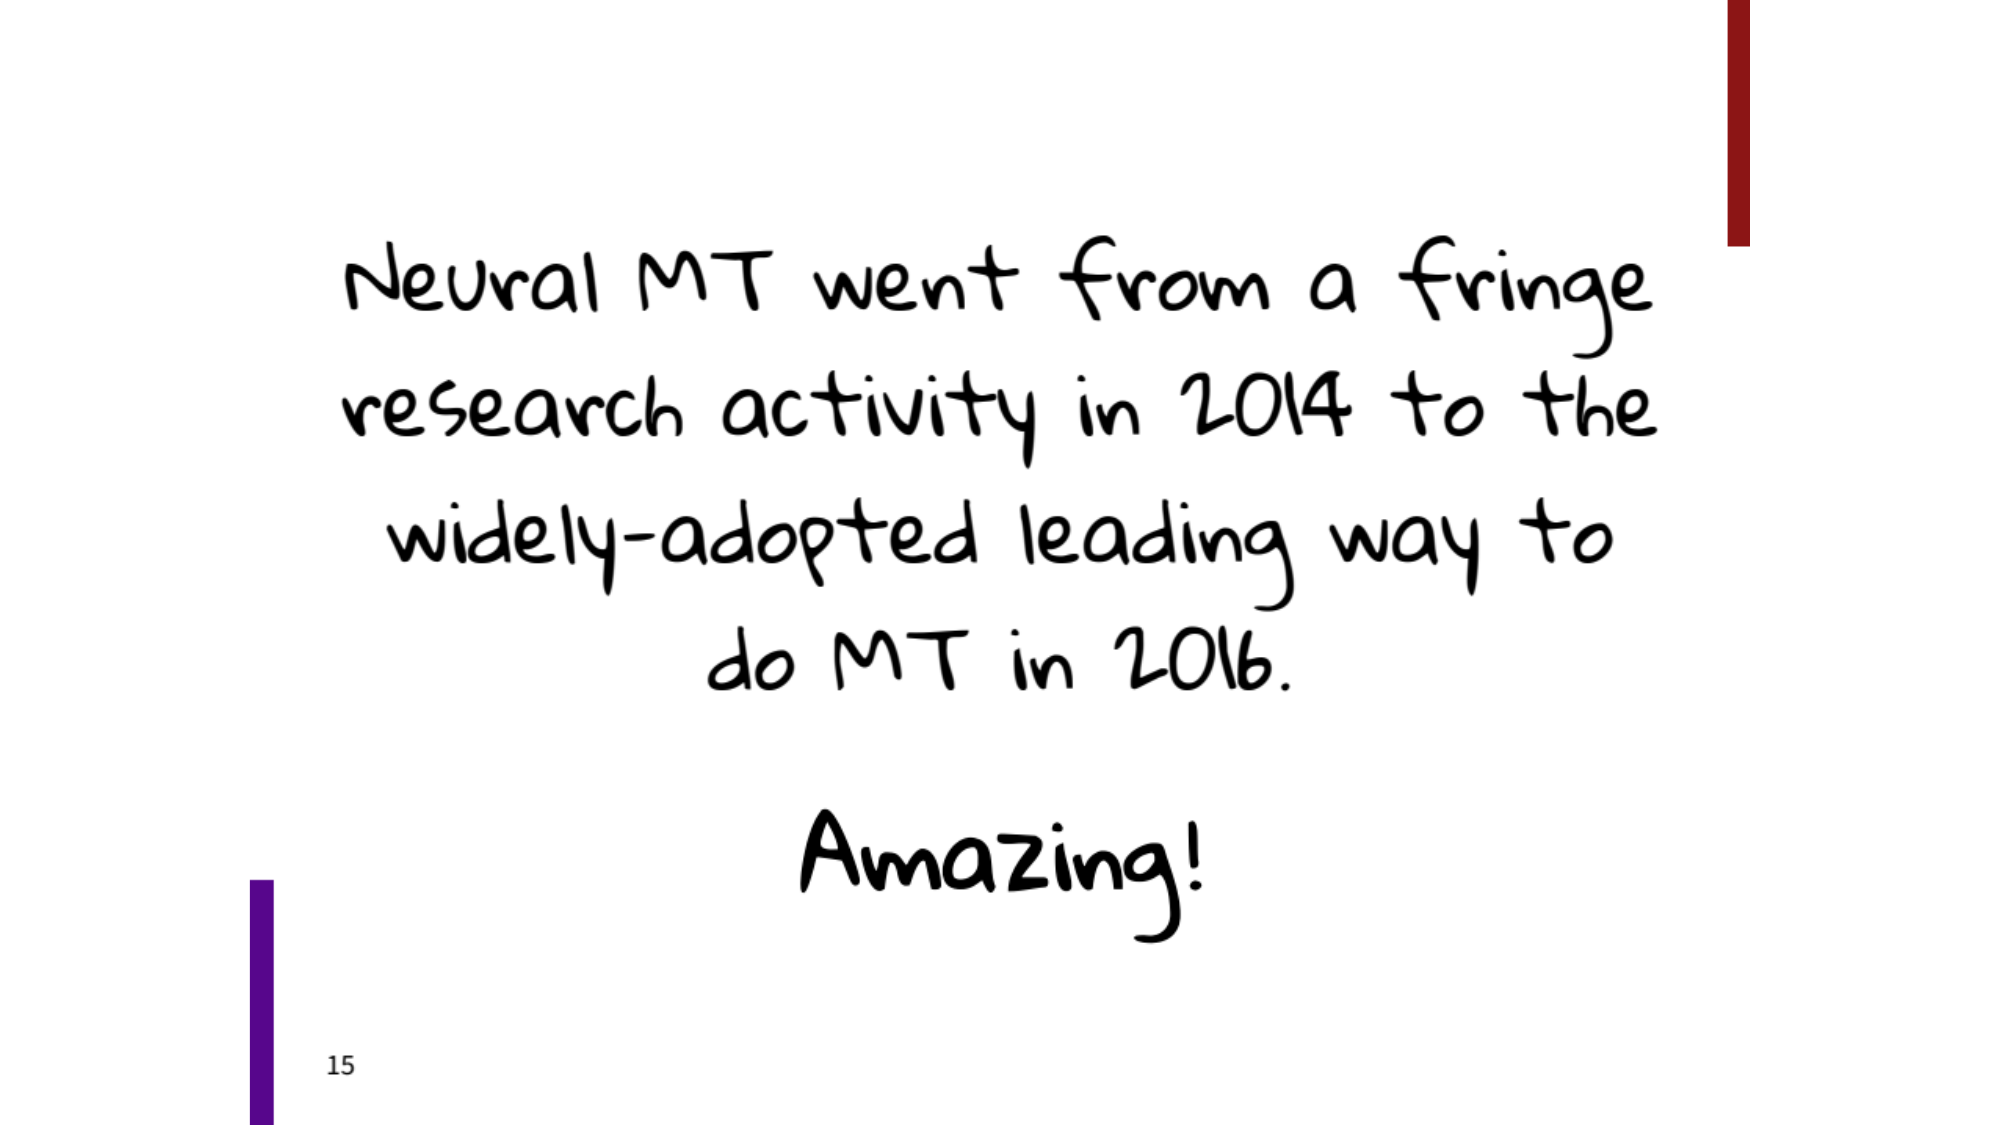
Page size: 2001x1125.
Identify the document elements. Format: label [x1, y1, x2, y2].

picture [249, 0, 1750, 1125]
